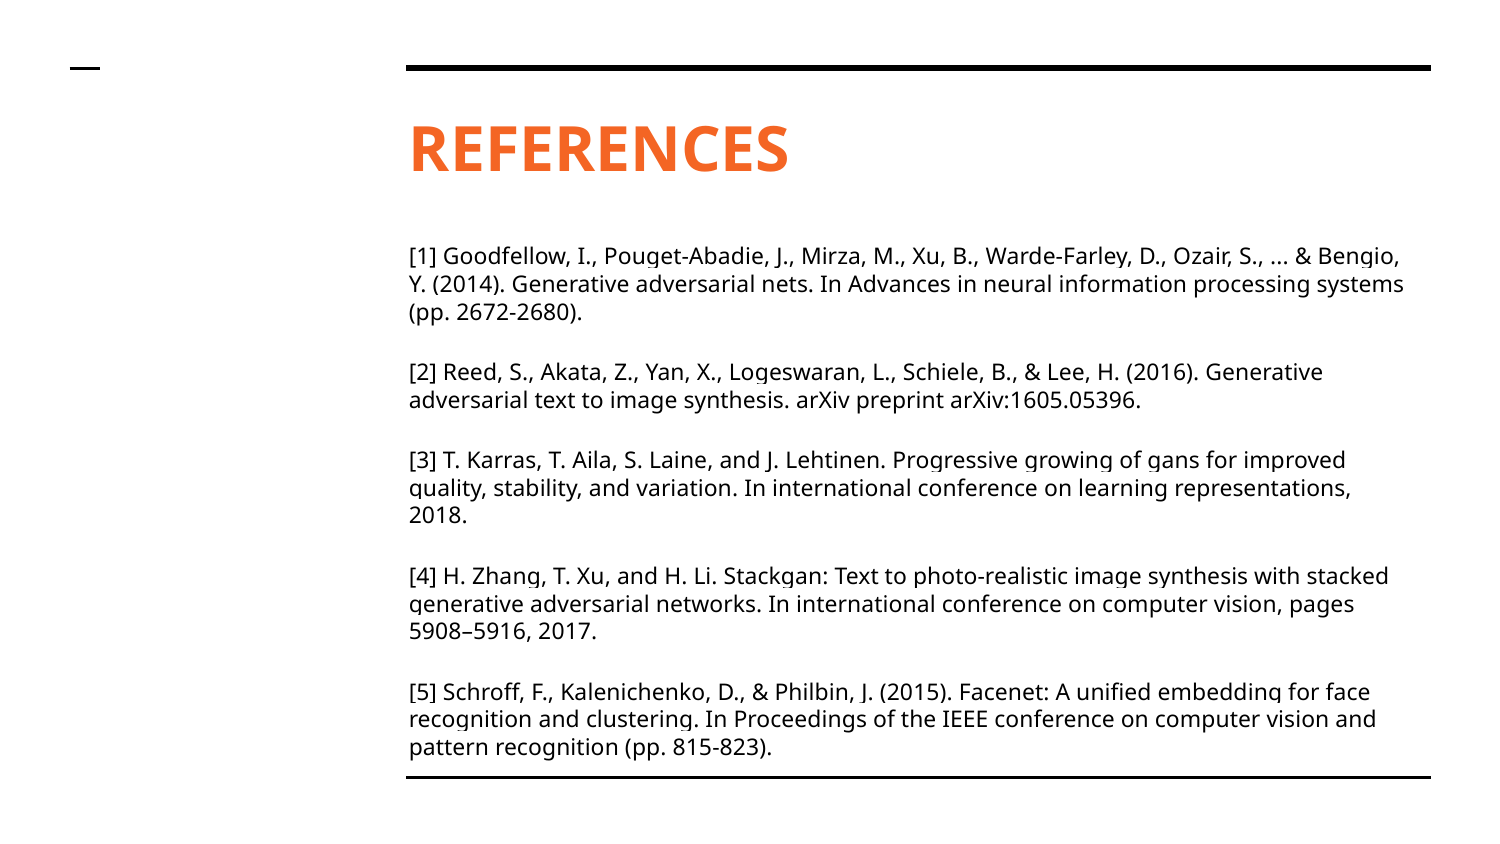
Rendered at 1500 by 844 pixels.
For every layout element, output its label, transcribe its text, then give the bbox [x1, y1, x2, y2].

list [1] Goodfellow, I., Pouget-Abadie, J., Mirza, M., Xu, B., Warde-Farley, D., Ozair, S., ... & Bengio, Y. (2014). Generative adversarial nets. In Advances in neural information processing systems (pp. 2672-2680). [2] Reed, S., Akata, Z., Yan, X., Logeswaran, L., Schiele, B., & Lee, H. (2016). Generative adversarial text to image synthesis. arXiv preprint arXiv:1605.05396. [3] T. Karras, T. Aila, S. Laine, and J. Lehtinen. Progressive growing of gans for improved quality, stability, and variation. In international conference on learning representations, 2018. [4] H. Zhang, T. Xu, and H. Li. Stackgan: Text to photo-realistic image synthesis with stacked generative adversarial networks. In international conference on computer vision, pages 5908–5916, 2017. [5] Schroff, F., Kalenichenko, D., & Philbin, J. (2015). Facenet: A unified embedding for face recognition and clustering. In Proceedings of the IEEE conference on computer vision and pattern recognition (pp. 815-823). [393, 227, 1431, 745]
title REFERENCES [393, 94, 1431, 199]
